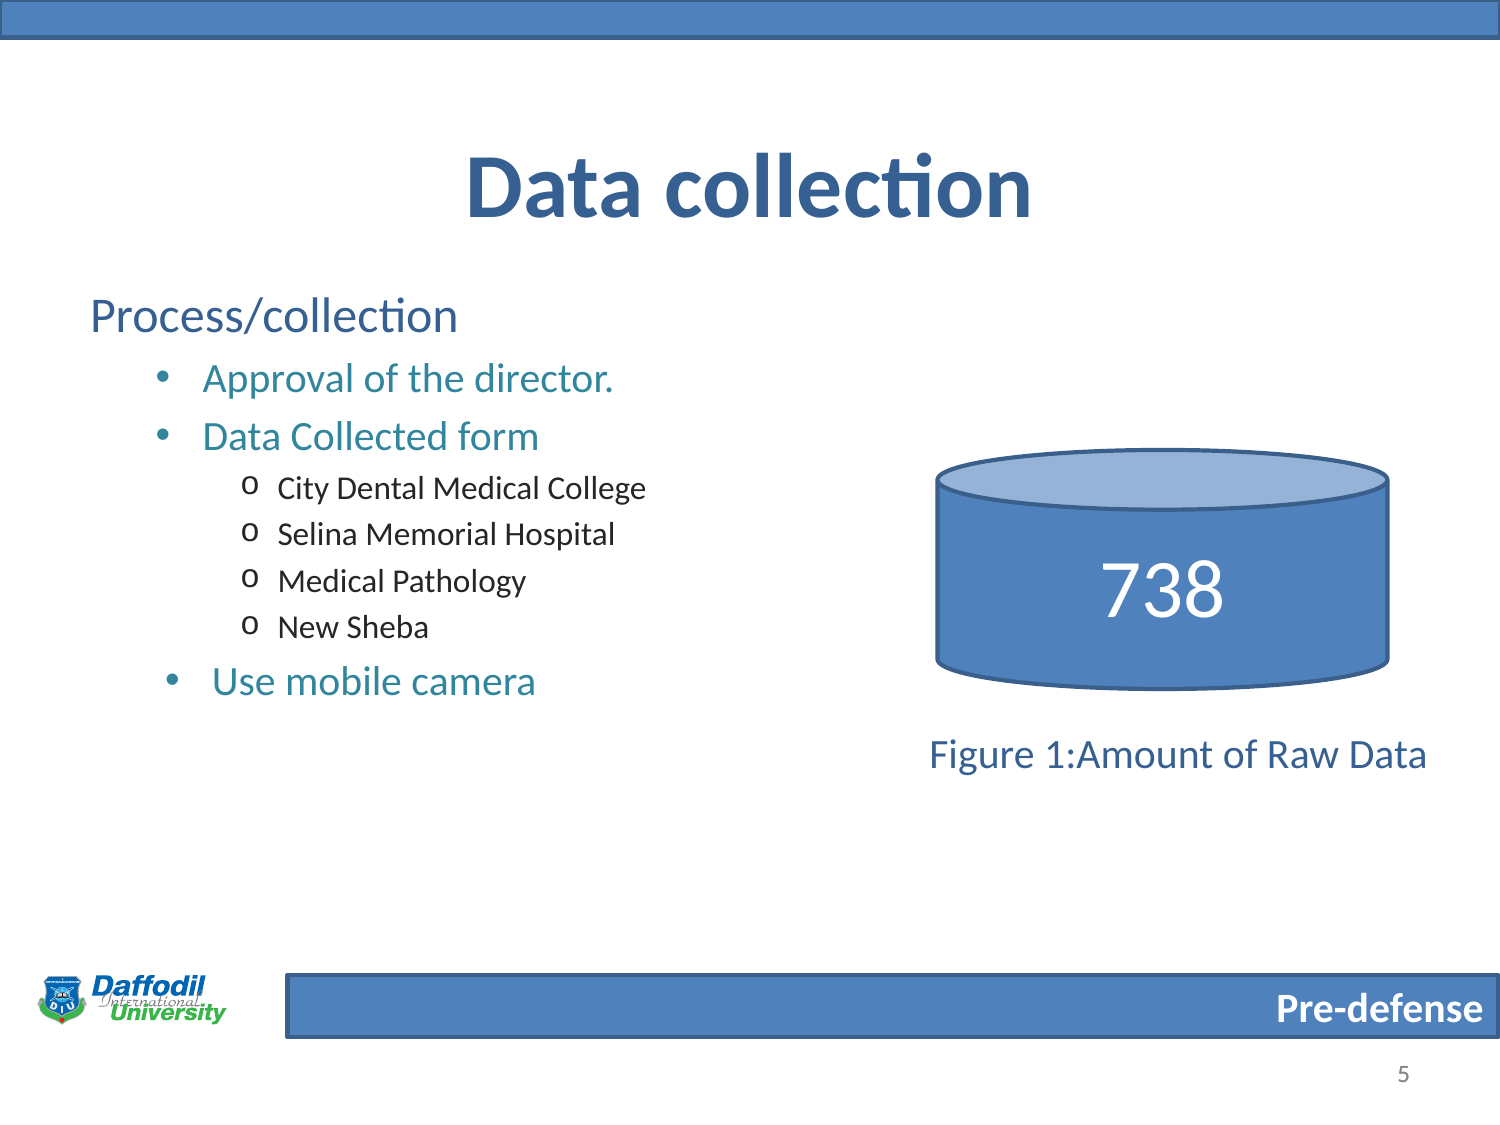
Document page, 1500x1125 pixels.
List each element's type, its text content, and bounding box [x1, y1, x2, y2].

list Process/collection Approval of the director. Data Collected form City Dental Medical College Selina Memorial Hospital Medical Pathology New Sheba Use mobile camera [74, 274, 1426, 926]
text_box 738 [935, 447, 1390, 692]
text_box Figure 1:Amount of Raw Data [914, 719, 1443, 785]
picture [57, 987, 69, 993]
title Data collection [74, 87, 1426, 274]
text_box 5 [1074, 1042, 1425, 1103]
